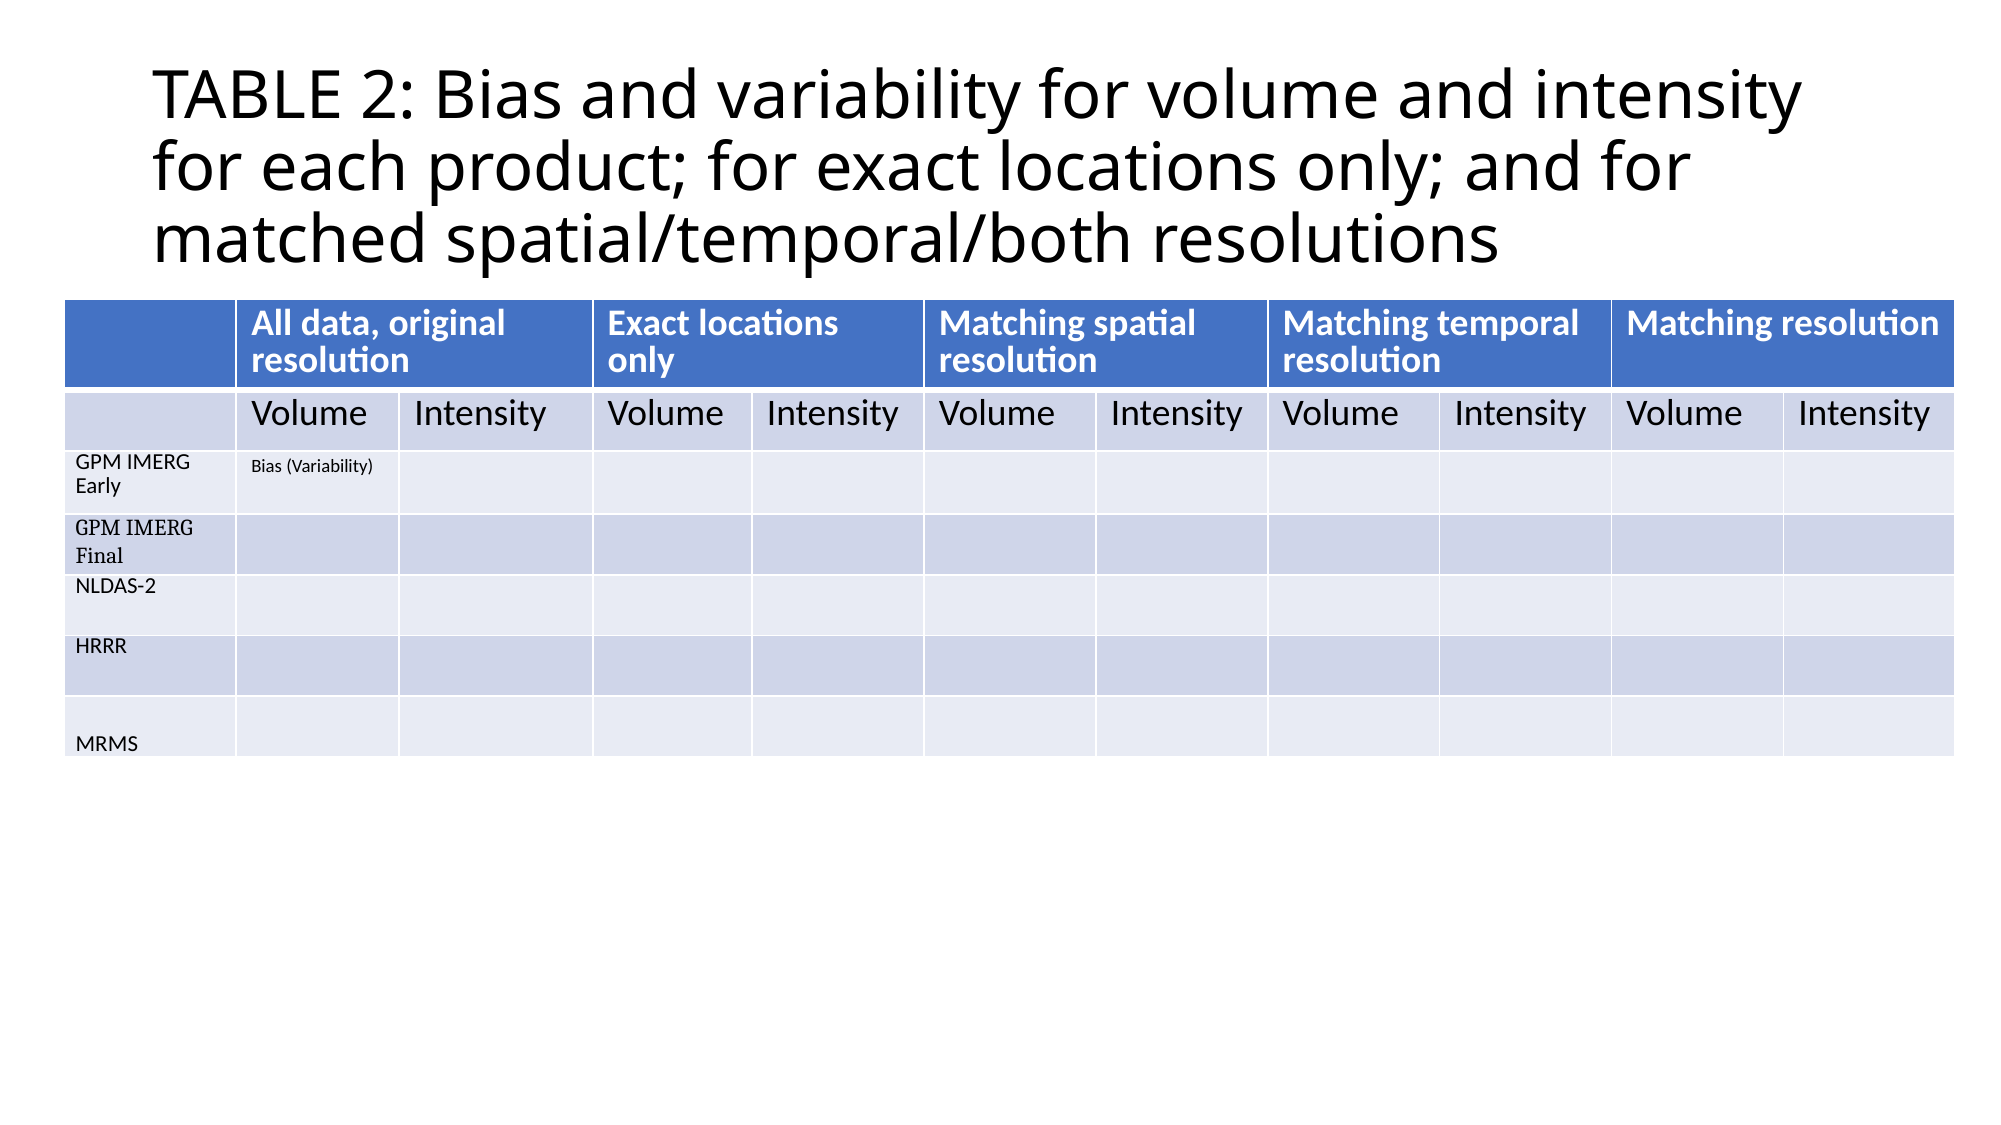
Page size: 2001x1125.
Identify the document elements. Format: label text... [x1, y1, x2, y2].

table_cell Bias (Variability) [237, 452, 398, 513]
table_cell Volume [594, 393, 751, 450]
table_cell [1784, 636, 1954, 695]
table_header Matching resolution [1612, 300, 1954, 387]
table_cell Intensity [400, 393, 592, 450]
table_cell Intensity [1440, 393, 1611, 450]
table_cell [1612, 697, 1783, 756]
table_cell [237, 697, 398, 756]
table_cell Intensity [1784, 393, 1954, 450]
table_header Matching spatial resolution [925, 300, 1267, 387]
table_cell [594, 636, 751, 695]
table_cell [1612, 576, 1783, 635]
table_cell [925, 697, 1095, 756]
table_cell NLDAS-2 [65, 576, 235, 635]
table_cell Volume [1269, 393, 1439, 450]
table_cell [1440, 515, 1611, 574]
table_cell Volume [925, 393, 1095, 450]
table_cell [1269, 636, 1439, 695]
table_cell [400, 697, 592, 756]
table_cell Intensity [1097, 393, 1267, 450]
table_cell [753, 636, 923, 695]
table_cell [1784, 452, 1954, 513]
table_cell [753, 515, 923, 574]
table_cell Volume [237, 393, 398, 450]
table_cell [753, 697, 923, 756]
table_cell [594, 515, 751, 574]
table_cell [1784, 515, 1954, 574]
table_cell [1269, 576, 1439, 635]
table_cell [1784, 697, 1954, 756]
table_cell [1269, 515, 1439, 574]
table_cell [237, 636, 398, 695]
table_cell GPM IMERG Early [65, 452, 235, 513]
table_cell [1612, 636, 1783, 695]
table_cell [1440, 452, 1611, 513]
table_header Exact locations only [594, 300, 923, 387]
table_cell [925, 452, 1095, 513]
table_cell [1097, 636, 1267, 695]
table_cell [1612, 515, 1783, 574]
table_cell [237, 576, 398, 635]
table_cell [400, 576, 592, 635]
table_cell [753, 576, 923, 635]
table_cell [1784, 576, 1954, 635]
table_cell GPM IMERG Final [65, 515, 235, 574]
table_header All data, original resolution [237, 300, 592, 387]
table_cell HRRR [65, 636, 235, 695]
table_cell [594, 452, 751, 513]
table_cell [1269, 452, 1439, 513]
title TABLE 2: Bias and variability for volume and intensity for each product; for exact locations only; and for matched spatial/temporal/both resolutions [137, 59, 1863, 278]
table_cell [1097, 576, 1267, 635]
table_cell [65, 393, 235, 450]
table_cell [237, 515, 398, 574]
table_cell MRMS [65, 697, 235, 756]
table_cell [400, 452, 592, 513]
table_cell [925, 636, 1095, 695]
table_cell [400, 515, 592, 574]
table_cell [753, 452, 923, 513]
table_cell [1097, 697, 1267, 756]
table_cell [1612, 452, 1783, 513]
table_cell [594, 576, 751, 635]
table_cell [1440, 636, 1611, 695]
table_cell [925, 576, 1095, 635]
table_cell [594, 697, 751, 756]
table_cell [400, 636, 592, 695]
table_cell [1440, 576, 1611, 635]
table_cell [925, 515, 1095, 574]
table_cell [1097, 452, 1267, 513]
table_header Matching temporal resolution [1269, 300, 1611, 387]
table_cell [1097, 515, 1267, 574]
table_cell [1440, 697, 1611, 756]
table_cell [1269, 697, 1439, 756]
table_header [65, 300, 235, 387]
table_cell Volume [1612, 393, 1783, 450]
table_cell Intensity [753, 393, 923, 450]
